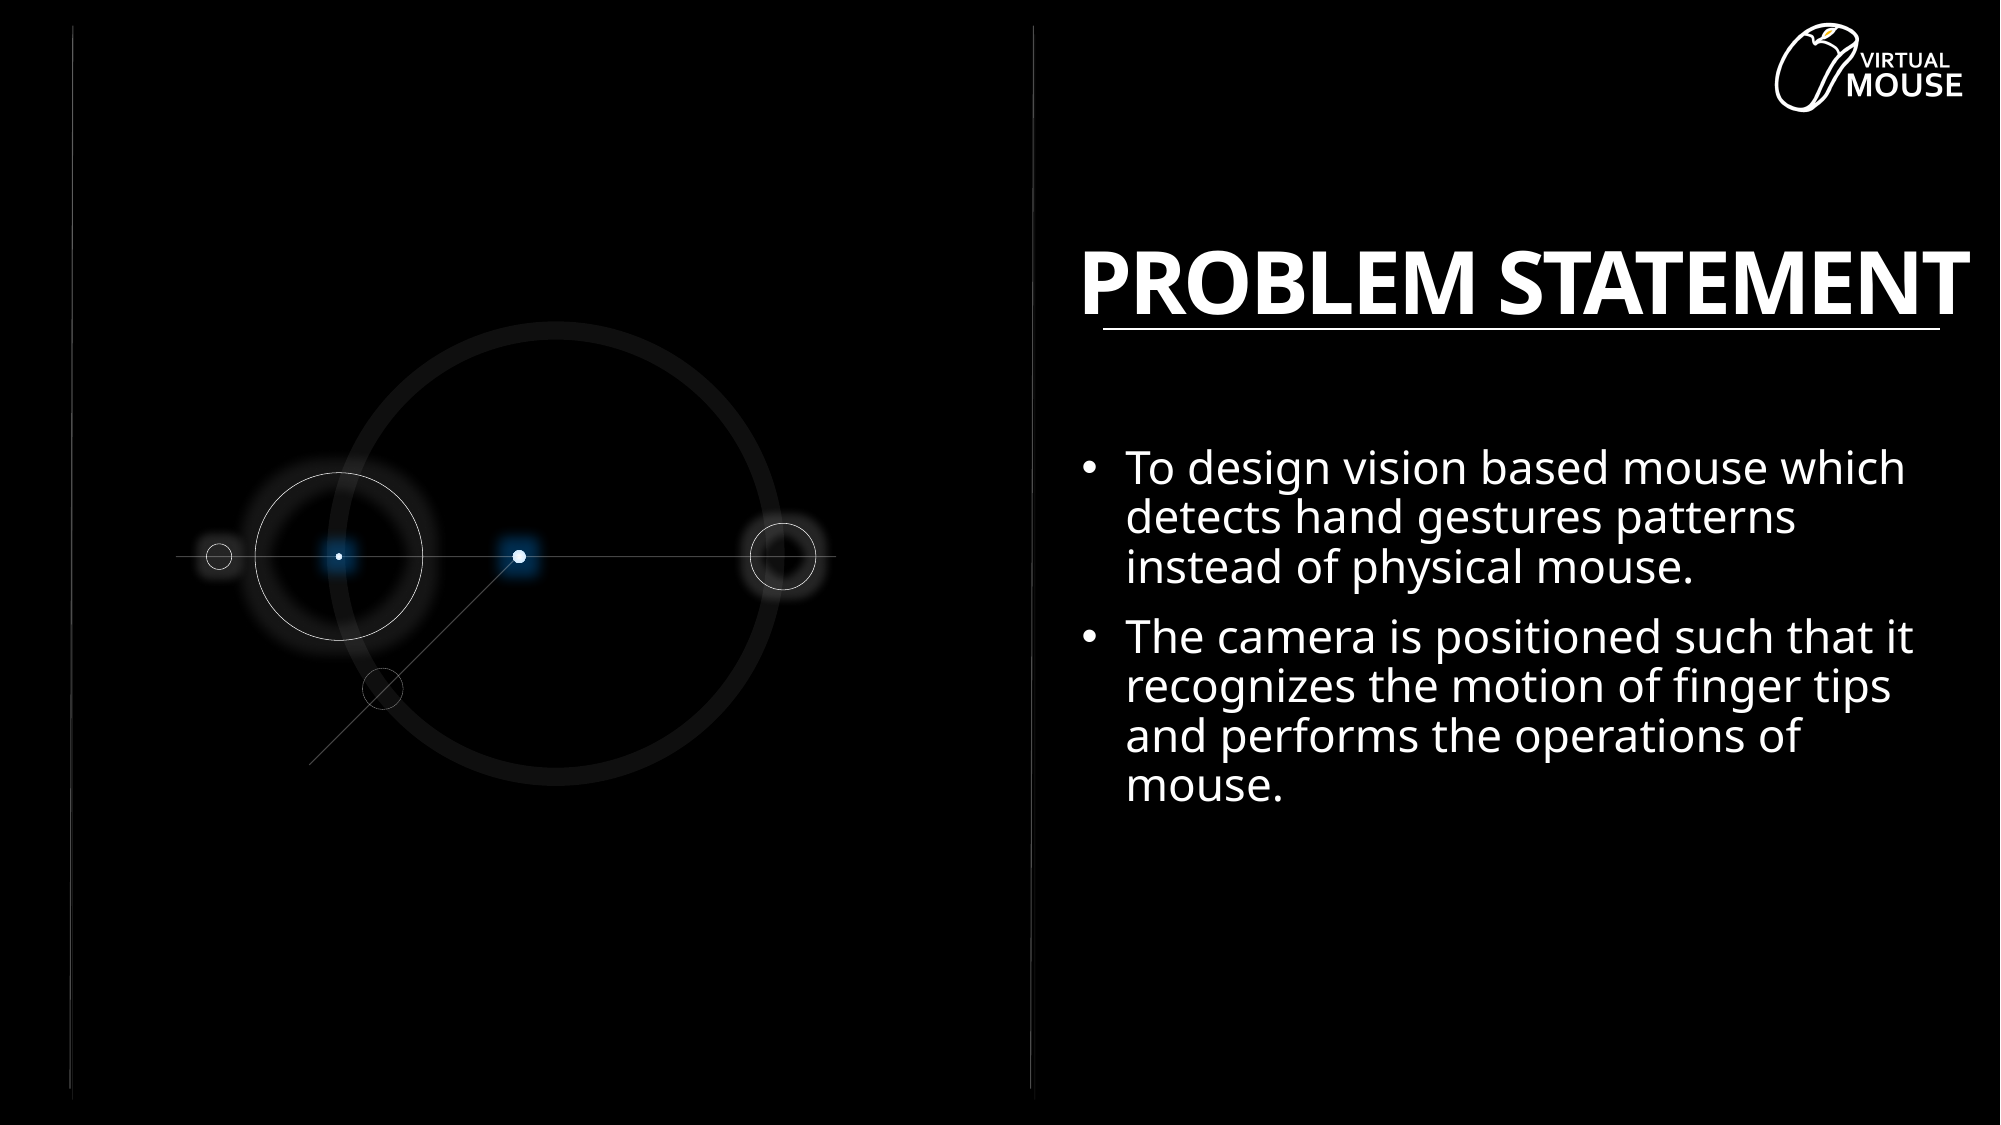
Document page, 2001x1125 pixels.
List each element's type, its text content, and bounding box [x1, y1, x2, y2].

text_box Problem statement [1034, 218, 2000, 334]
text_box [1030, 25, 1034, 1089]
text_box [69, 25, 73, 1089]
list To design vision based mouse which detects hand gestures patterns instead of physical mouse. The camera is positioned such that it recognizes the motion of finger tips and performs the operations of mouse. [1081, 444, 1958, 893]
picture [1759, 11, 1976, 122]
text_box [175, 330, 837, 777]
